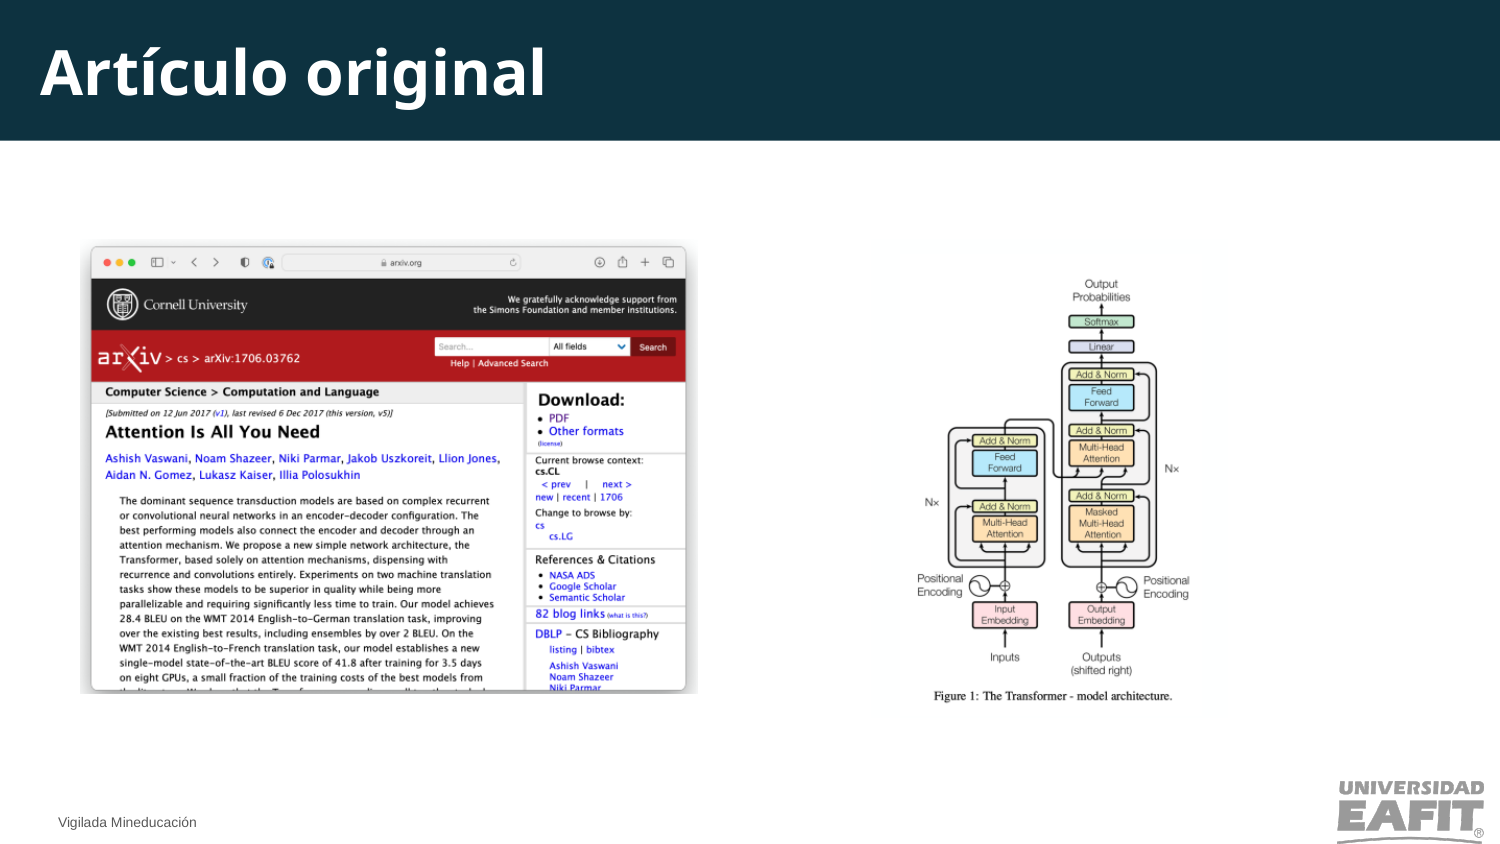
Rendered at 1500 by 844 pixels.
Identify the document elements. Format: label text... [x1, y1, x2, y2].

text_box Artículo original [25, 17, 1255, 166]
picture [80, 239, 698, 694]
picture [1337, 781, 1484, 844]
picture [871, 239, 1229, 718]
